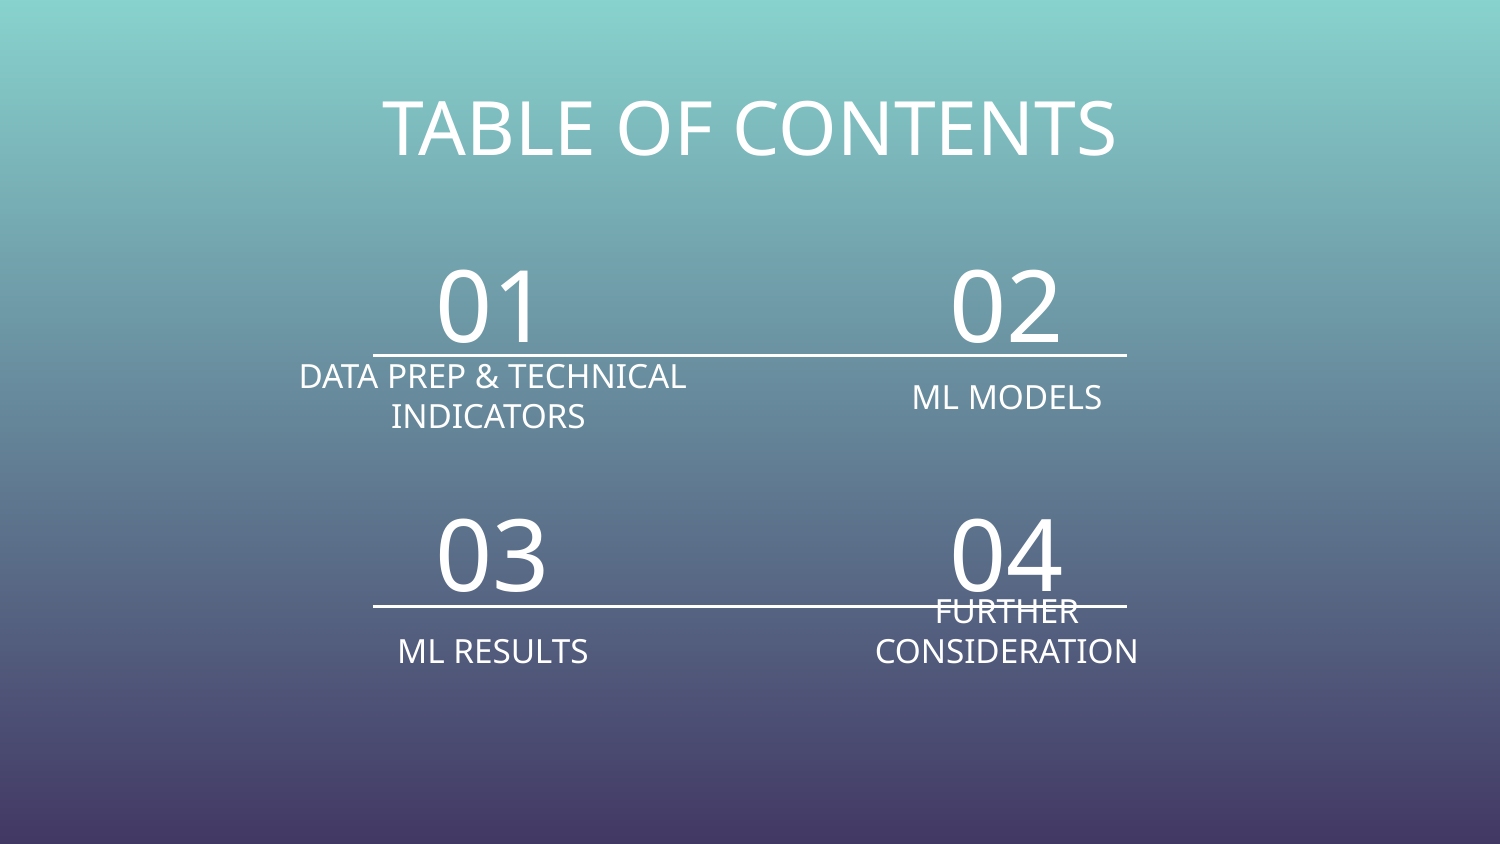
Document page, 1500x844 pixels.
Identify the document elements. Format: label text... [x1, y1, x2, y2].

title ML RESULTS [277, 590, 709, 686]
title 01 [349, 255, 637, 350]
title TABLE OF CONTENTS [184, 65, 1316, 221]
title 03 [349, 504, 637, 599]
title 02 [863, 255, 1151, 350]
title 04 [863, 504, 1151, 599]
title FURTHER CONSIDERATION [791, 590, 1223, 686]
title ML MODELS [791, 336, 1223, 432]
title DATA PREP & TECHNICAL INDICATORS [277, 355, 709, 451]
